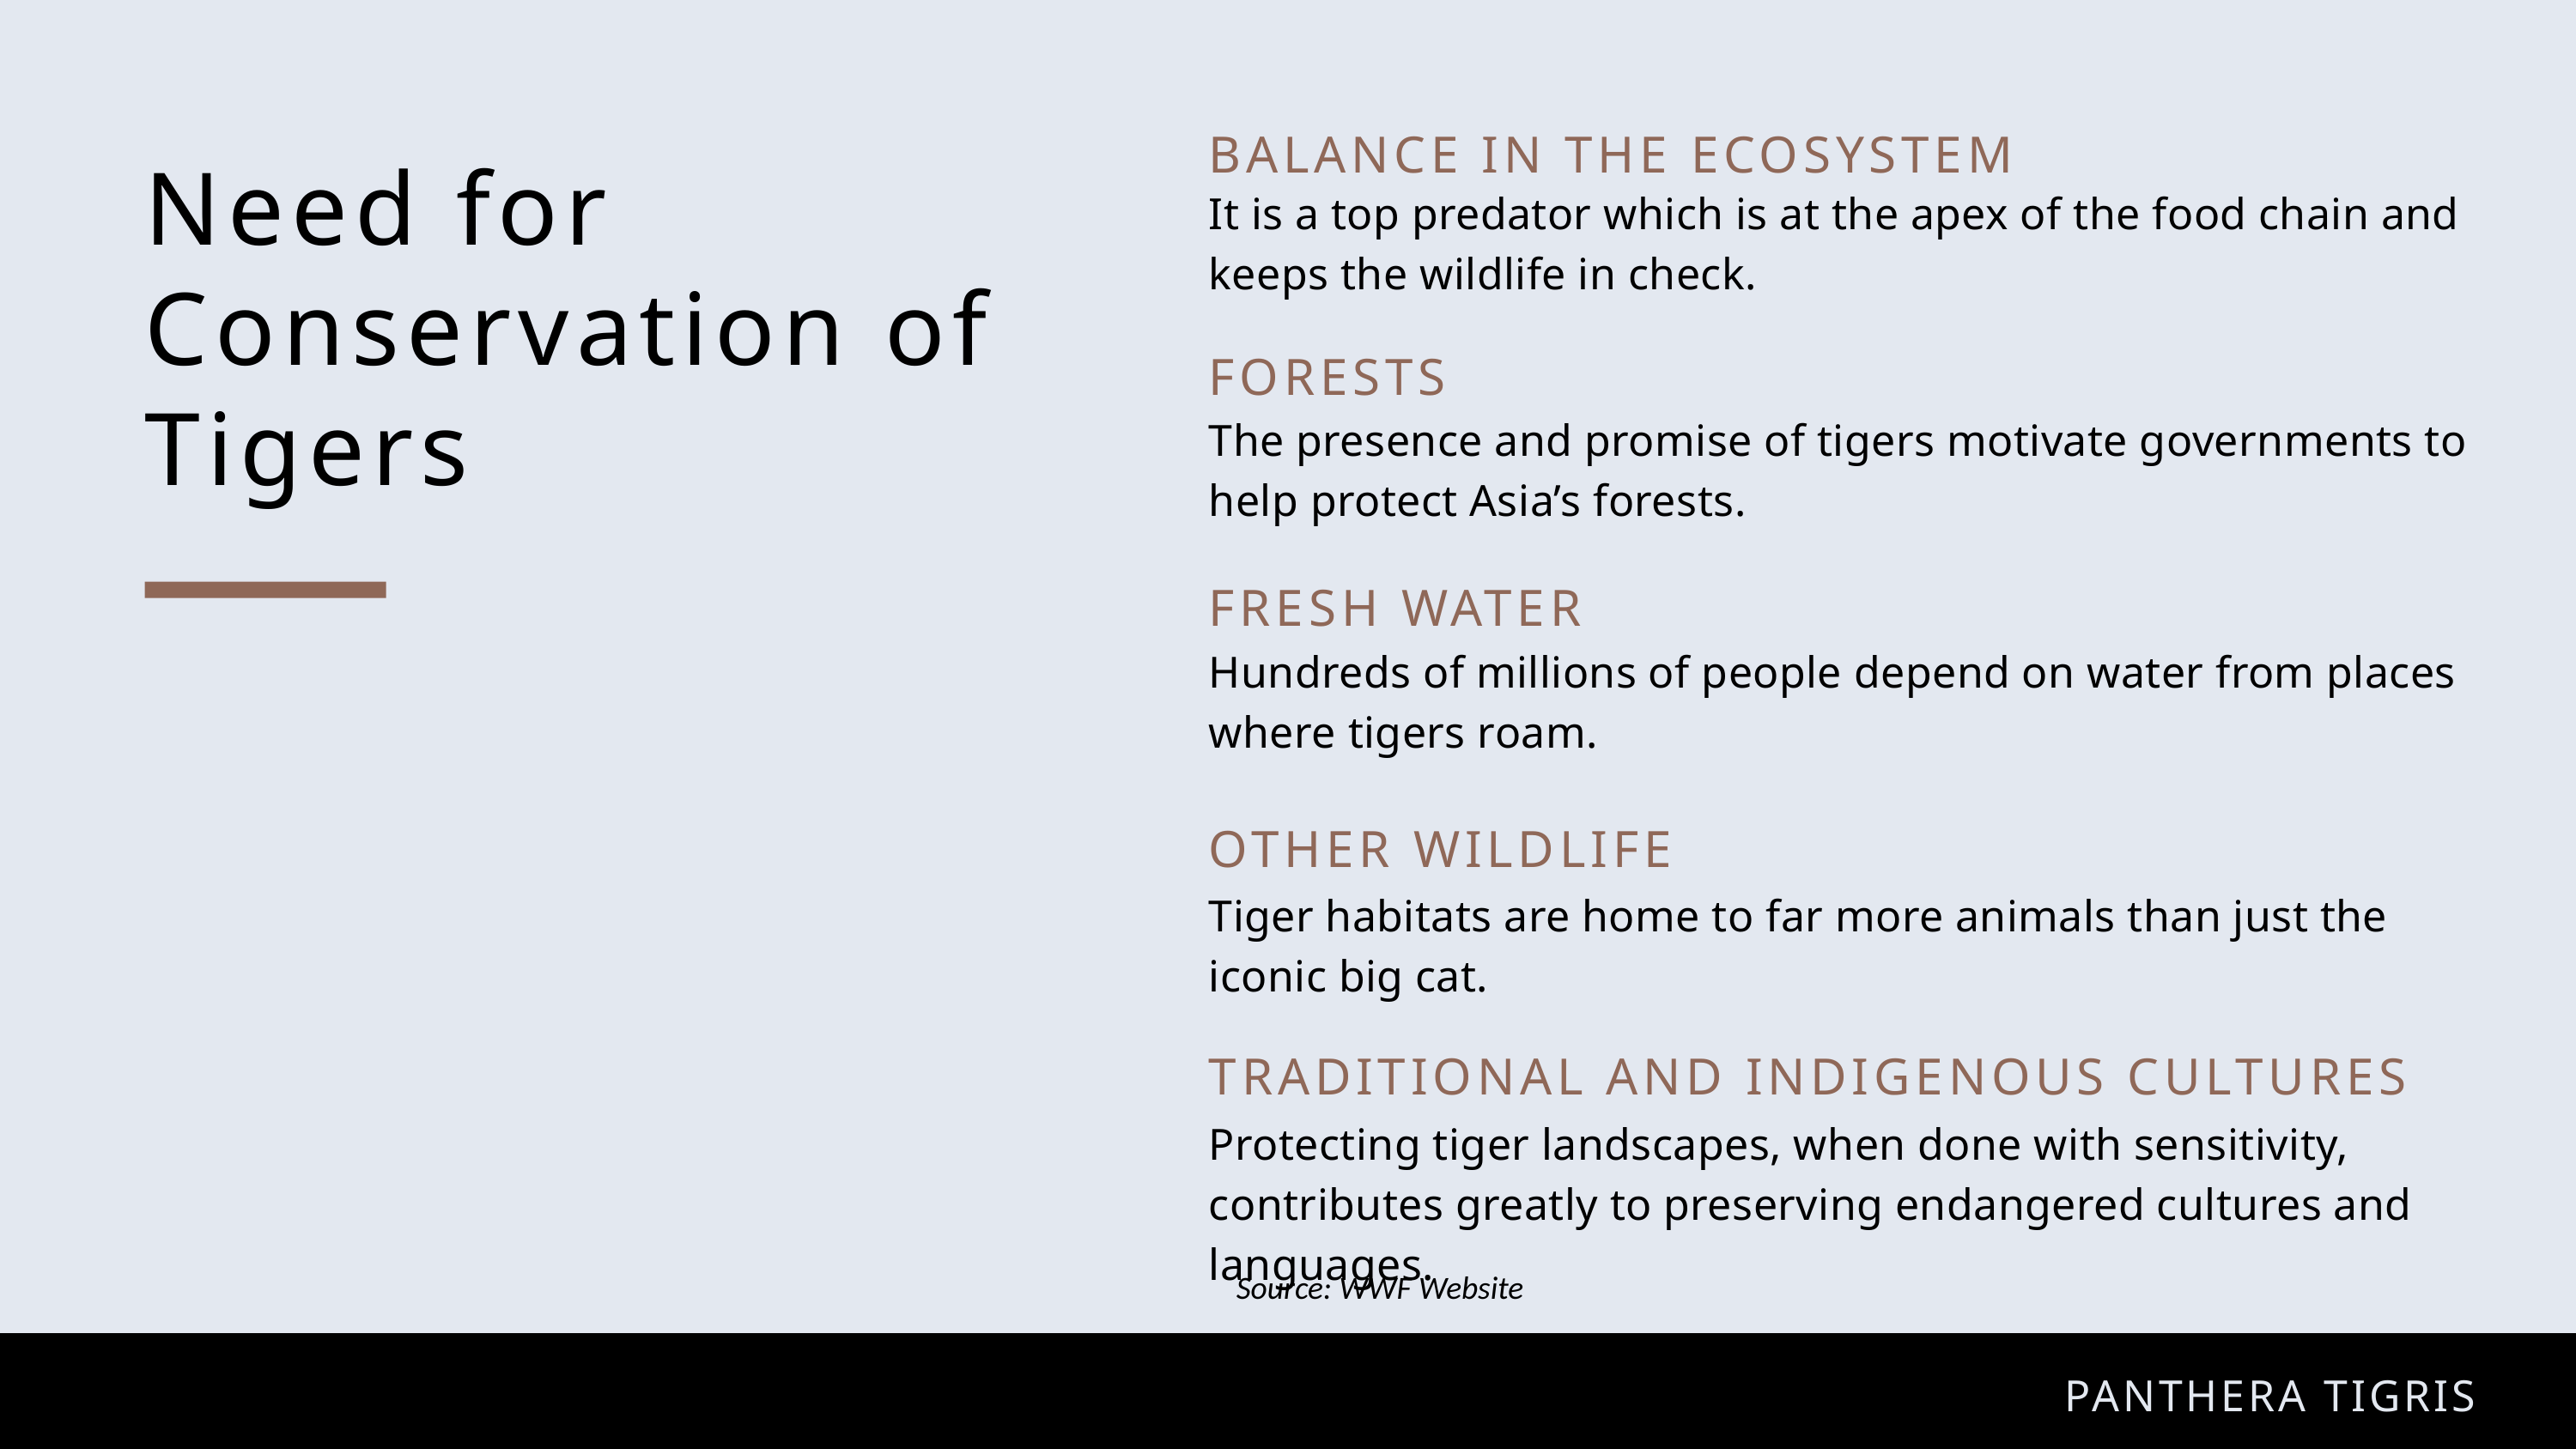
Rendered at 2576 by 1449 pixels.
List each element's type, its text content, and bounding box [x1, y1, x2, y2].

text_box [1208, 335, 2494, 524]
text_box Source: WWF Website [1223, 1260, 1868, 1313]
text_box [1208, 807, 2494, 1000]
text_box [1208, 112, 2494, 298]
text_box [0, 1332, 2576, 1449]
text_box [144, 144, 1170, 598]
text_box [1208, 1034, 2494, 1228]
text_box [1208, 566, 2494, 756]
